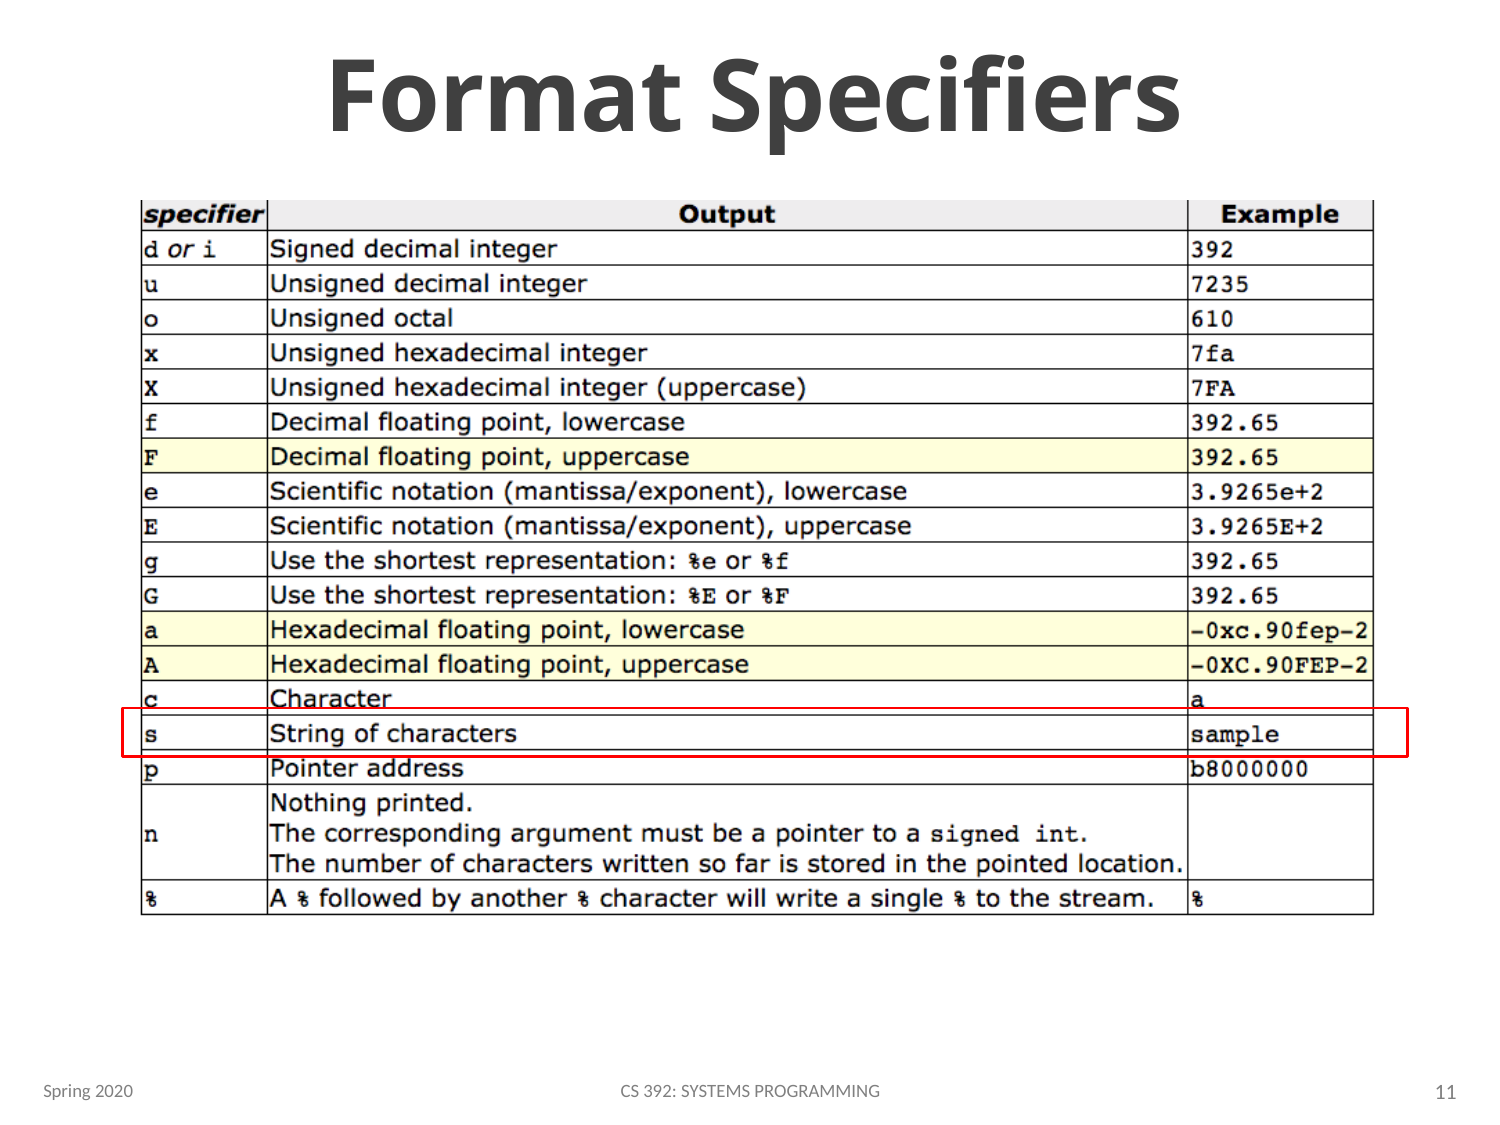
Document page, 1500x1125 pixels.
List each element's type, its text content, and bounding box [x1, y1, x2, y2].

footer CS 392: Systems Programming [453, 1059, 1047, 1120]
title Format Specifiers [135, 5, 1373, 160]
text_box [121, 707, 131, 758]
slide_number Spring 2020 [28, 1059, 333, 1120]
picture [134, 199, 1382, 926]
slide_number 11 [1310, 1060, 1472, 1121]
text_box [1392, 707, 1409, 758]
